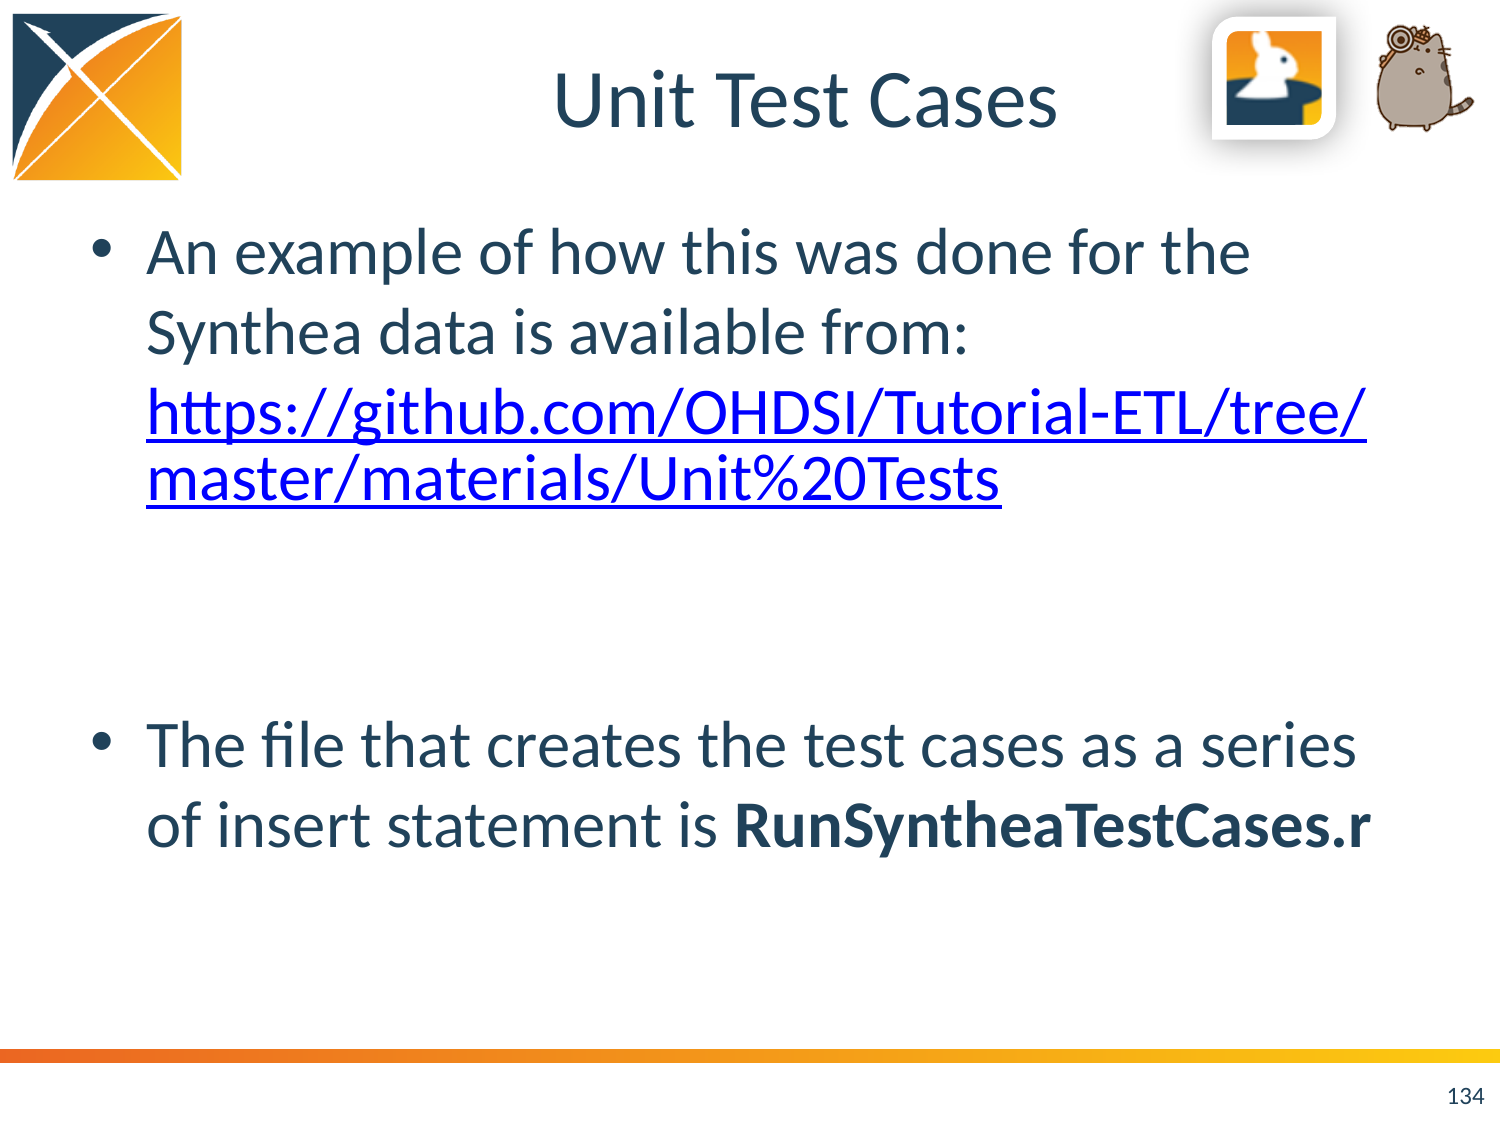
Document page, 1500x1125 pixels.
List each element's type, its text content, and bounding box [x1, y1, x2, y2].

slide_number 134 [1149, 1065, 1500, 1125]
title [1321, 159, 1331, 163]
picture [1337, 0, 1500, 160]
picture [0, 0, 206, 200]
picture [1219, 23, 1330, 133]
title Unit Test Cases [187, 24, 1216, 163]
list An example of how this was done for the Synthea data is available from: https://github.com/OHDSI/Tutorial-ETL/tree/master/materials/Unit%20Tests The file that creates the test cases as a series of insert statement is RunSyntheaTestCases.r [75, 200, 1425, 1005]
